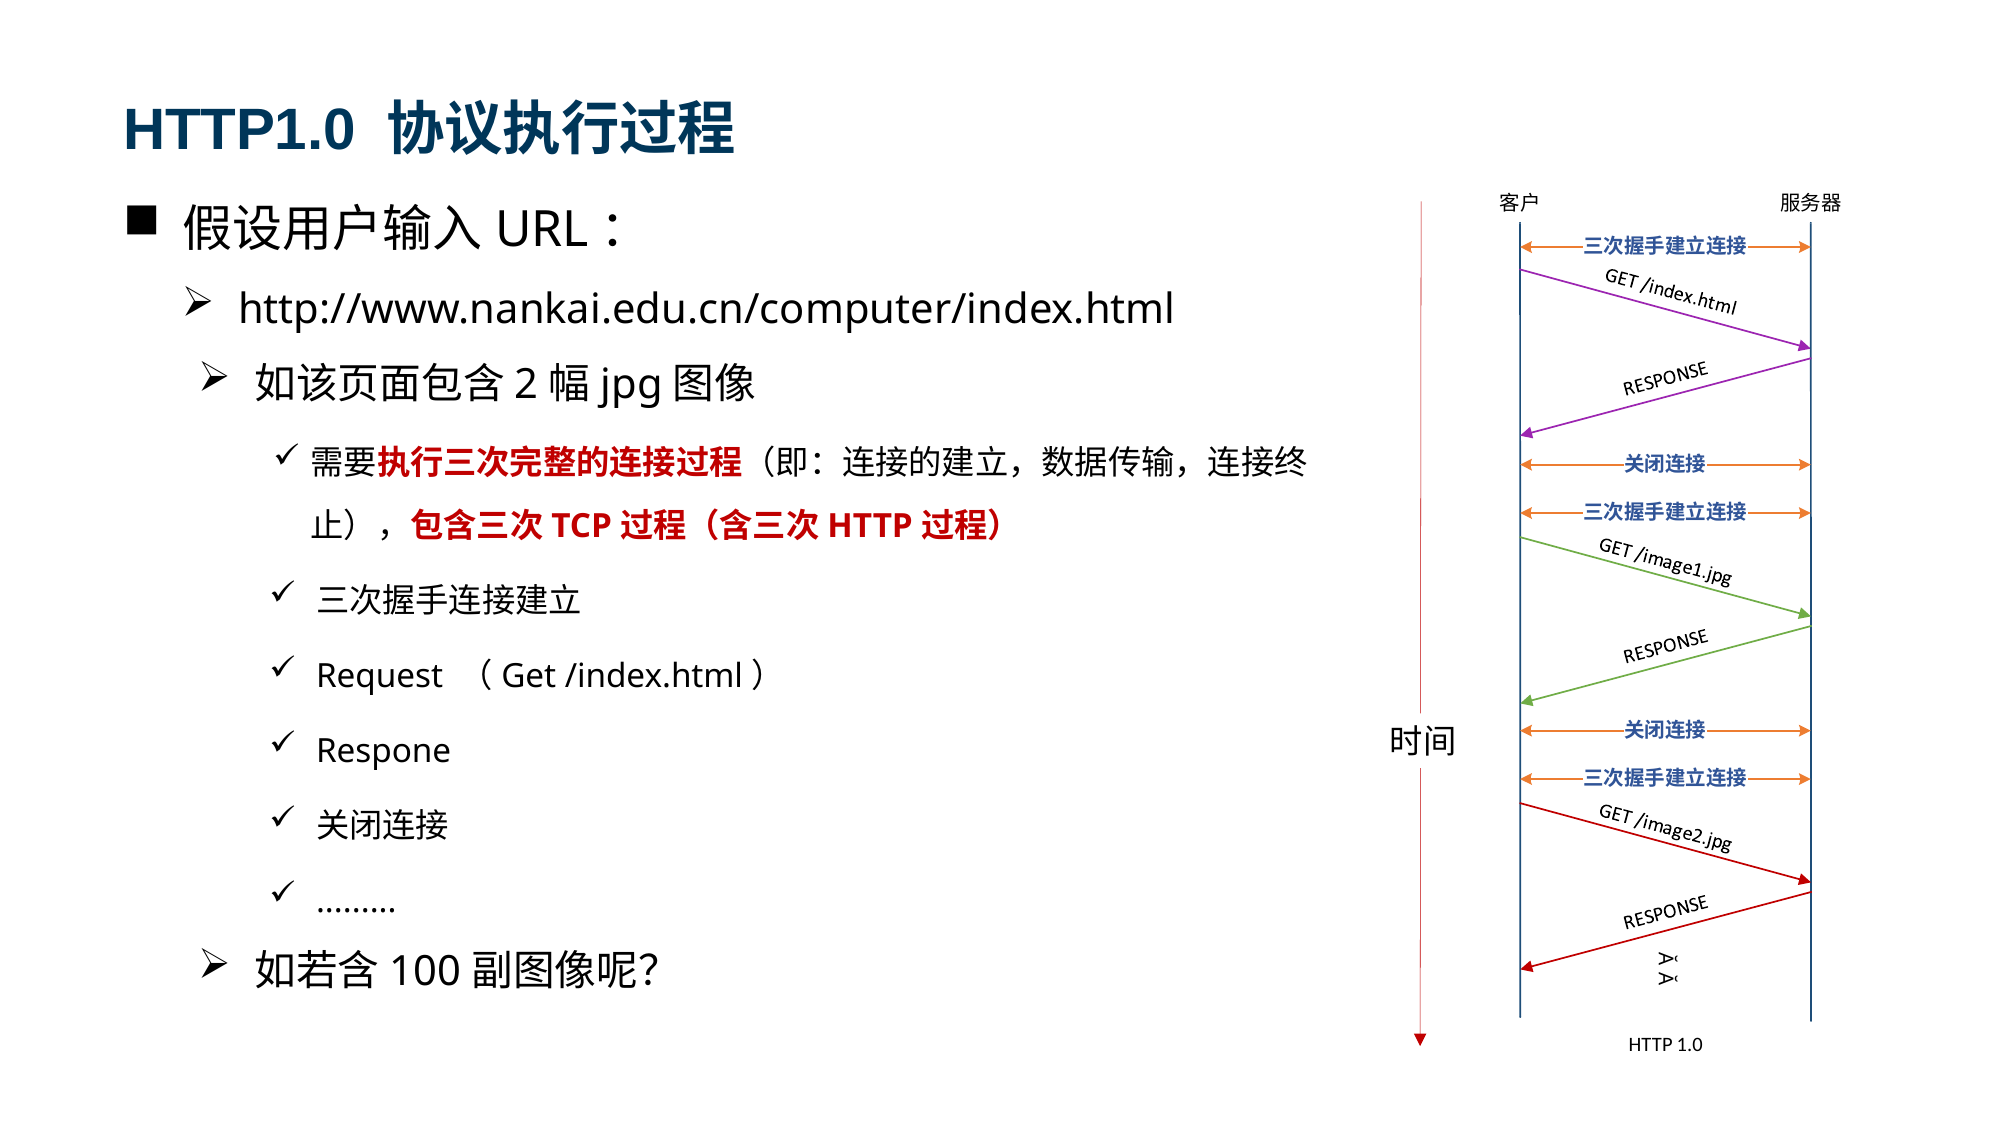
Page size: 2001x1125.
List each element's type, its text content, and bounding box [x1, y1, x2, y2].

text_box 时间 [1375, 713, 1472, 768]
text_box 假设用户输入URL： http://www.nankai.edu.cn/computer/index.html 如该页面包含2幅jpg图像 需要执行三次完整的连接过程（即：连接的建立，数据传输，连接终止），包含三次TCP过程（含三次HTTP过程） 三次握手连接建立 Request （Get /index.html） Respone 关闭连接 ......... 如若含100副图像呢？ [108, 186, 1325, 1002]
text_box [1413, 768, 1427, 1047]
picture [1487, 185, 1852, 1068]
title HTTP1.0 协议执行过程 [108, 21, 1890, 169]
